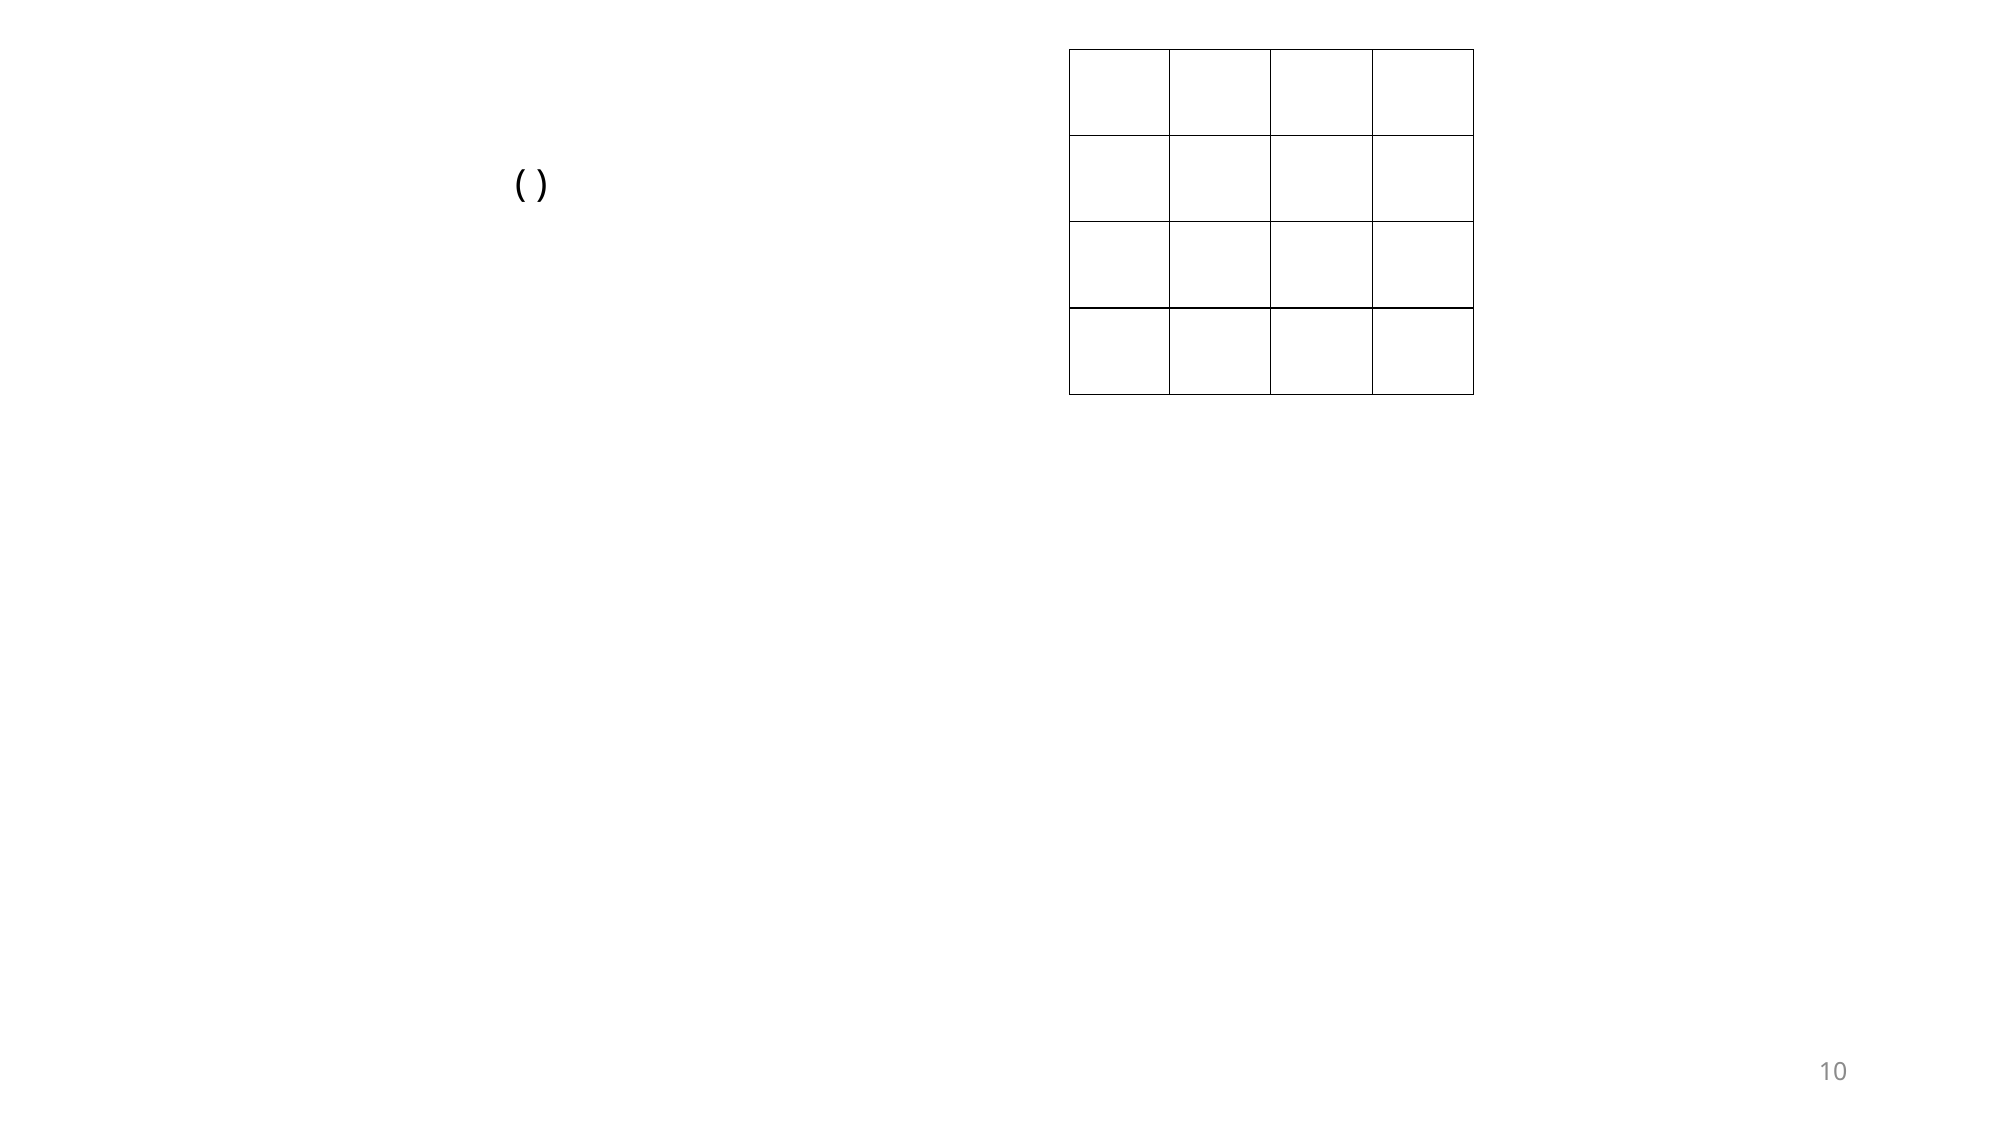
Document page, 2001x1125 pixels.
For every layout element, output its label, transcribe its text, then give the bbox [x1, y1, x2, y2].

text_box ( ) [500, 151, 563, 212]
slide_number 10 [1412, 1042, 1863, 1103]
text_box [1062, 49, 1535, 475]
